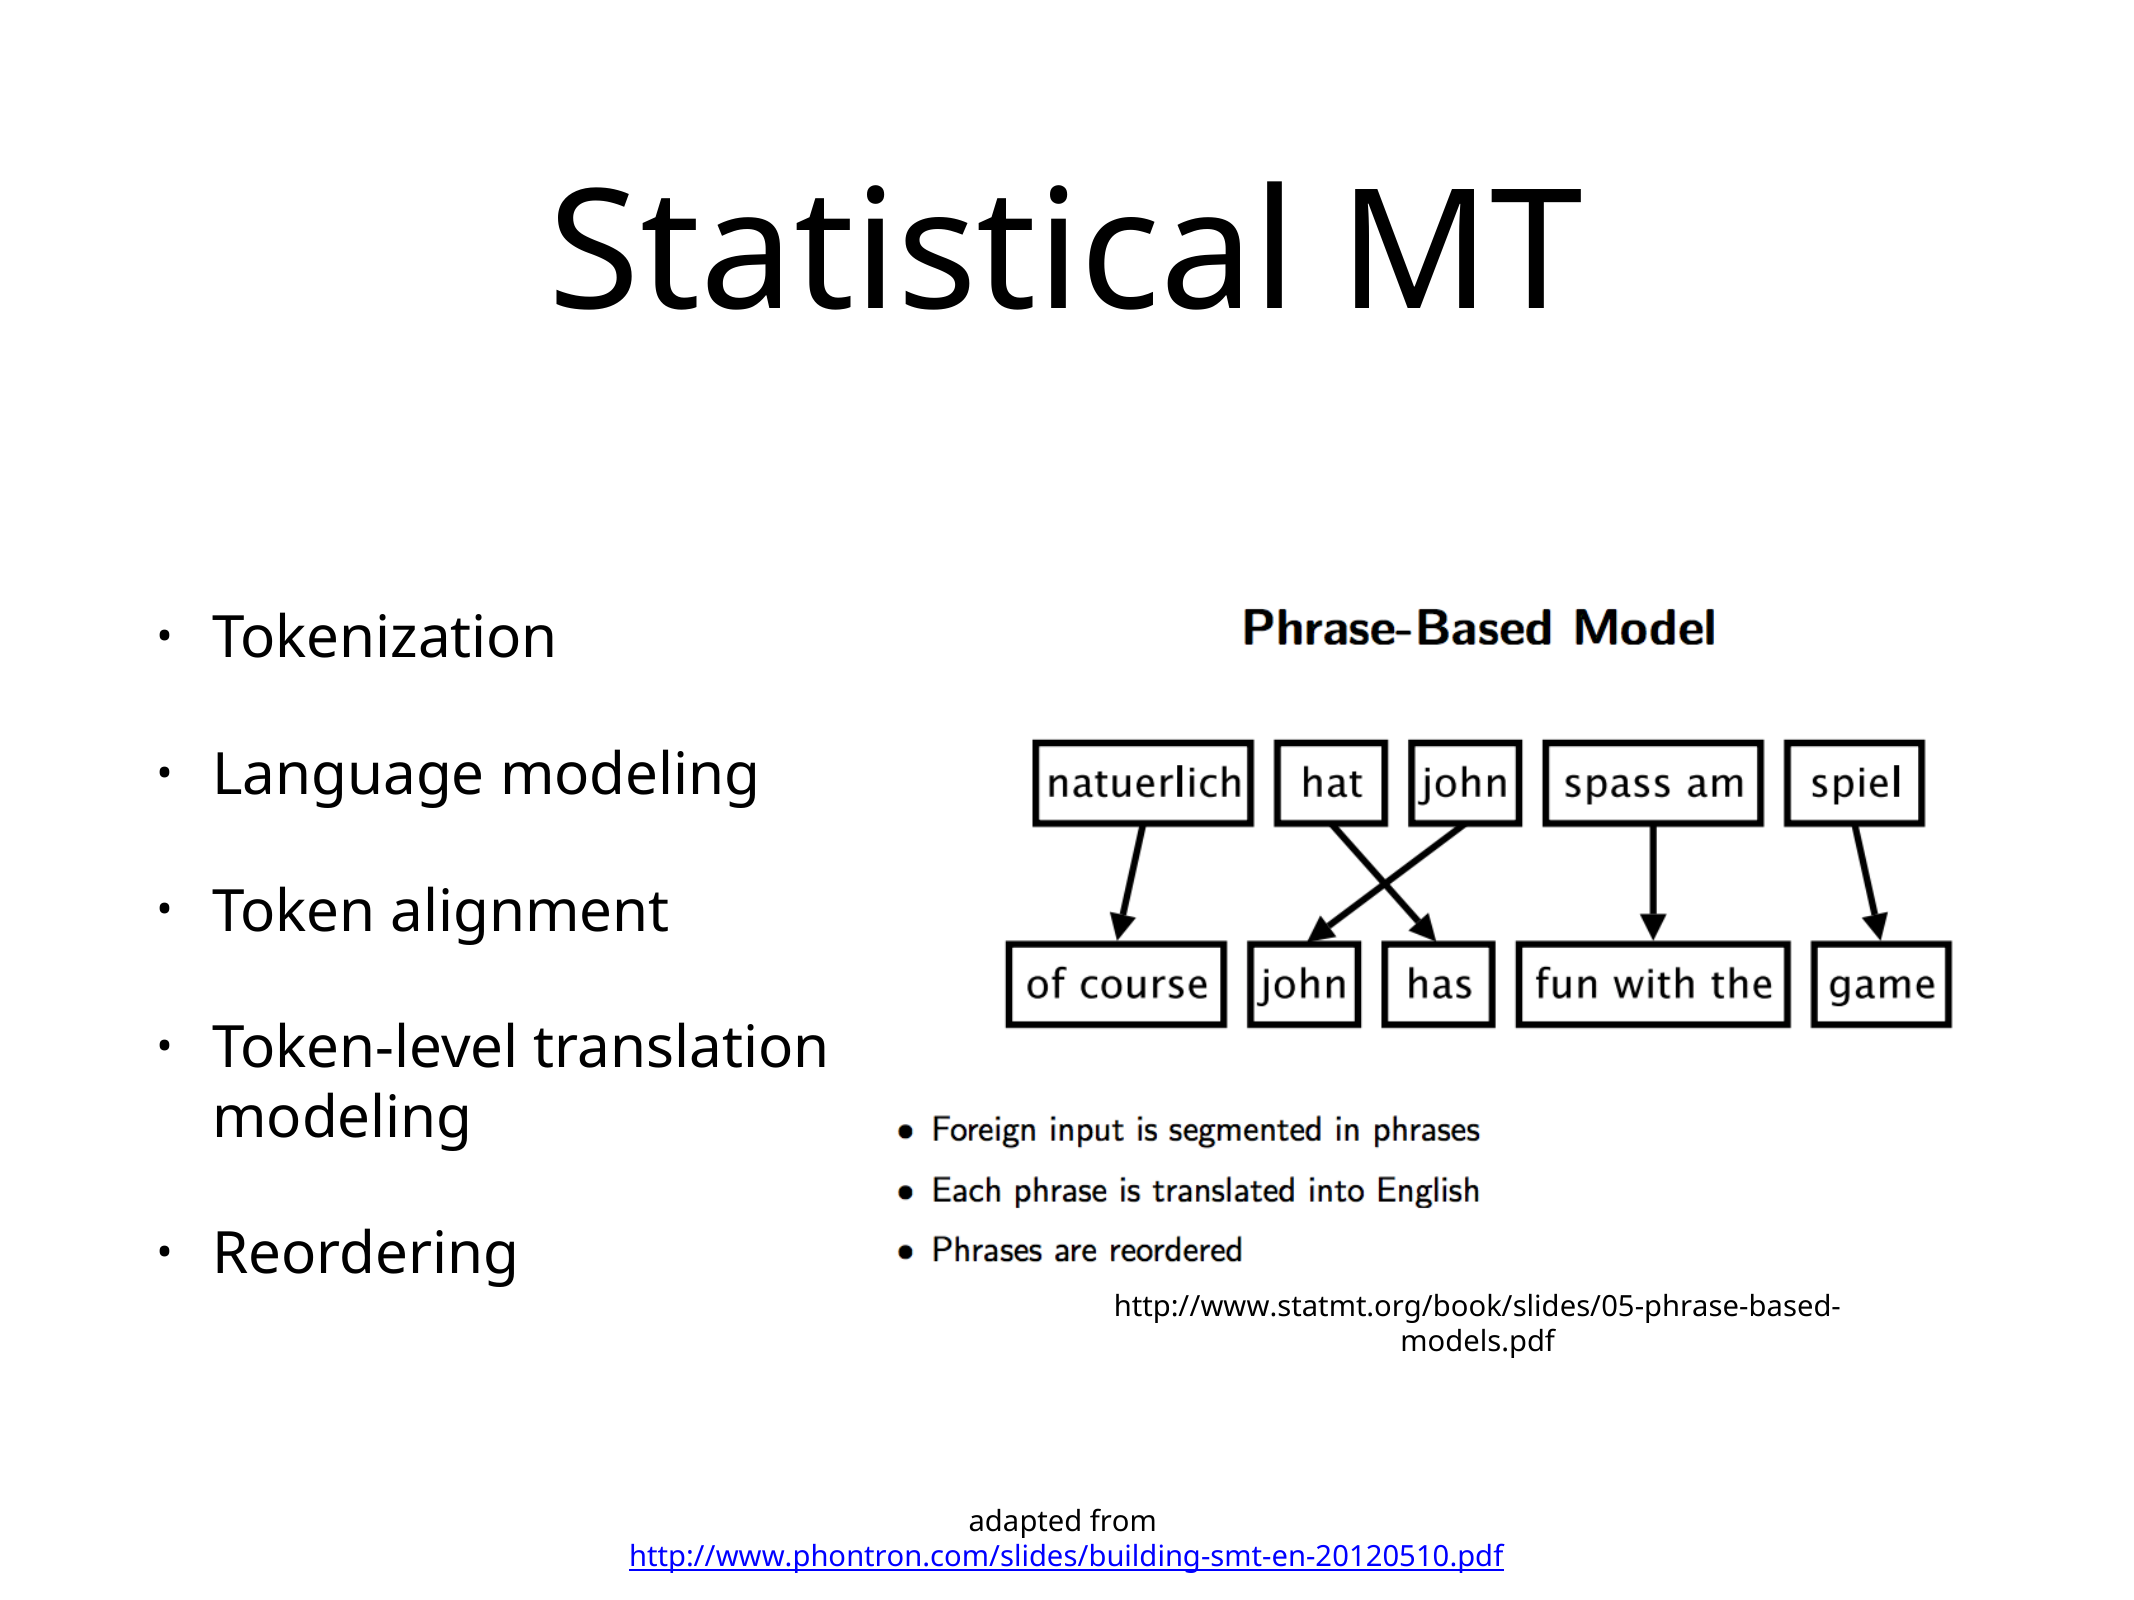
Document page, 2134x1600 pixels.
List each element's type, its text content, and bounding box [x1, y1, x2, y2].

title Statistical MT [156, 64, 1977, 419]
picture [855, 594, 2100, 1288]
list Tokenization Language modeling Token alignment Token-level translation modeling Reordering [156, 427, 1032, 1459]
text_box http://www.statmt.org/book/slides/05-phrase-based-models.pdf [1056, 1295, 1899, 1348]
text_box adapted from http://www.phontron.com/slides/building-smt-en-20120510.pdf [558, 1513, 1575, 1566]
